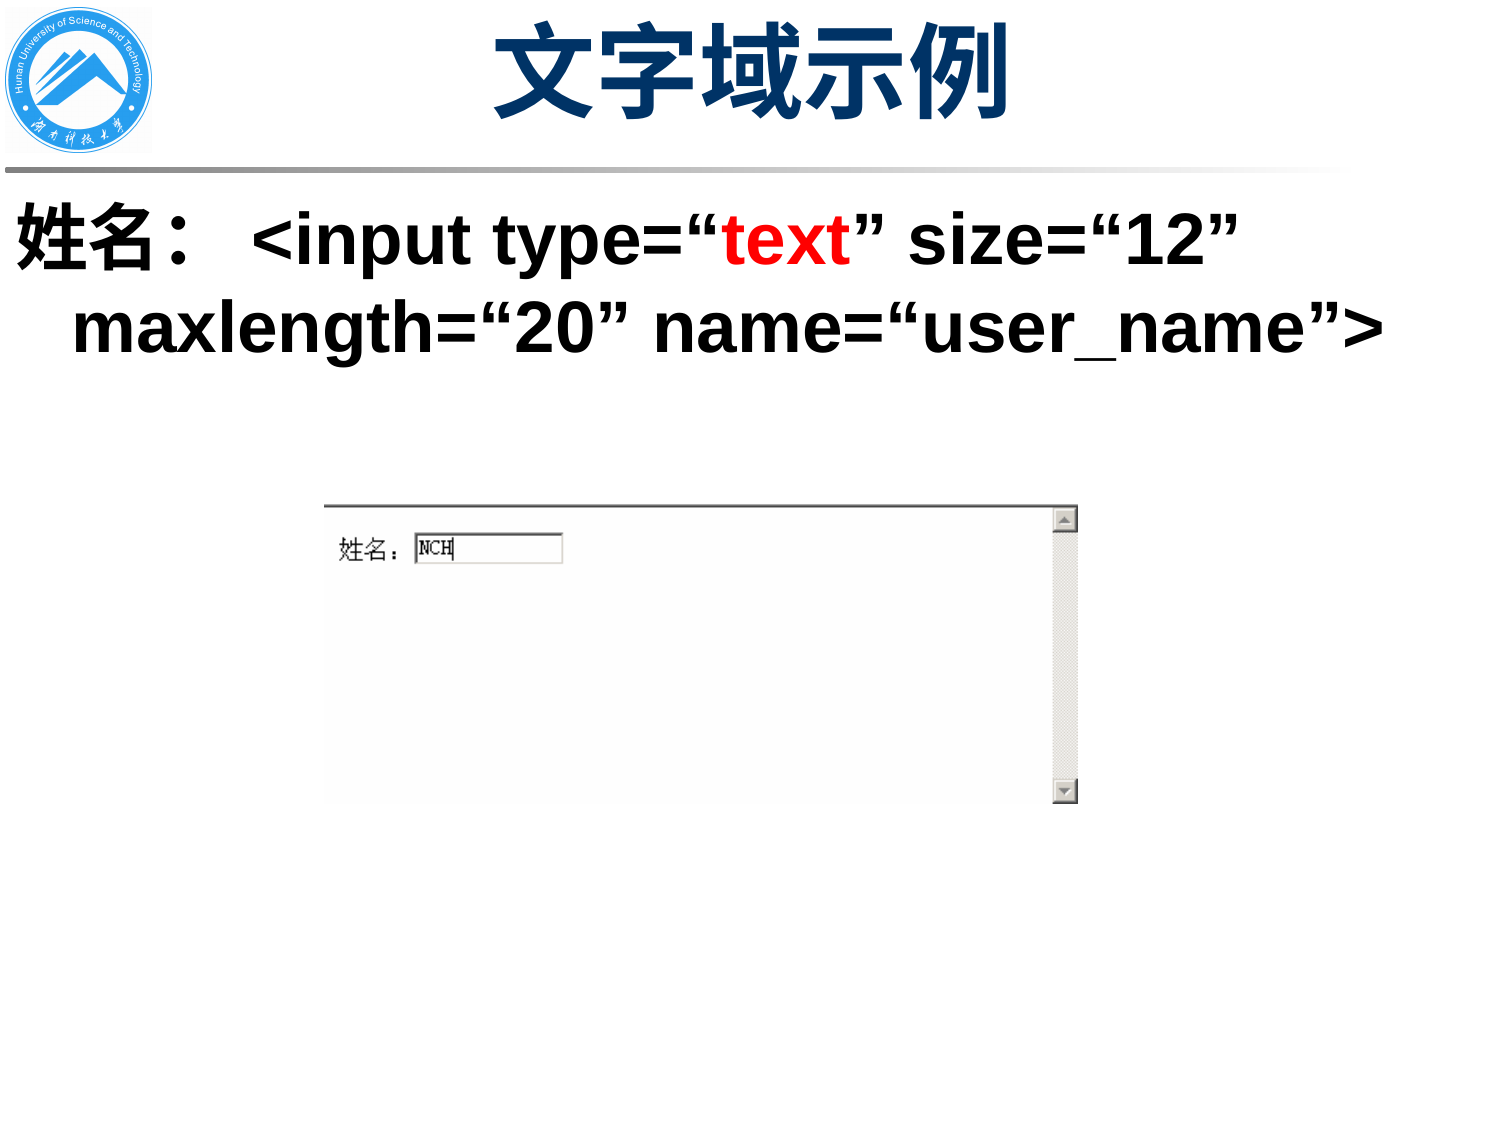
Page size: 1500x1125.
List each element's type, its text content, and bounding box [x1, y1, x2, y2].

title 文字域示例 [76, 0, 1428, 138]
picture [324, 503, 1079, 804]
list 姓名：<input type=“text” size=“12” maxlength=“20” name=“user_name”> [0, 184, 1500, 1048]
picture [5, 7, 152, 153]
